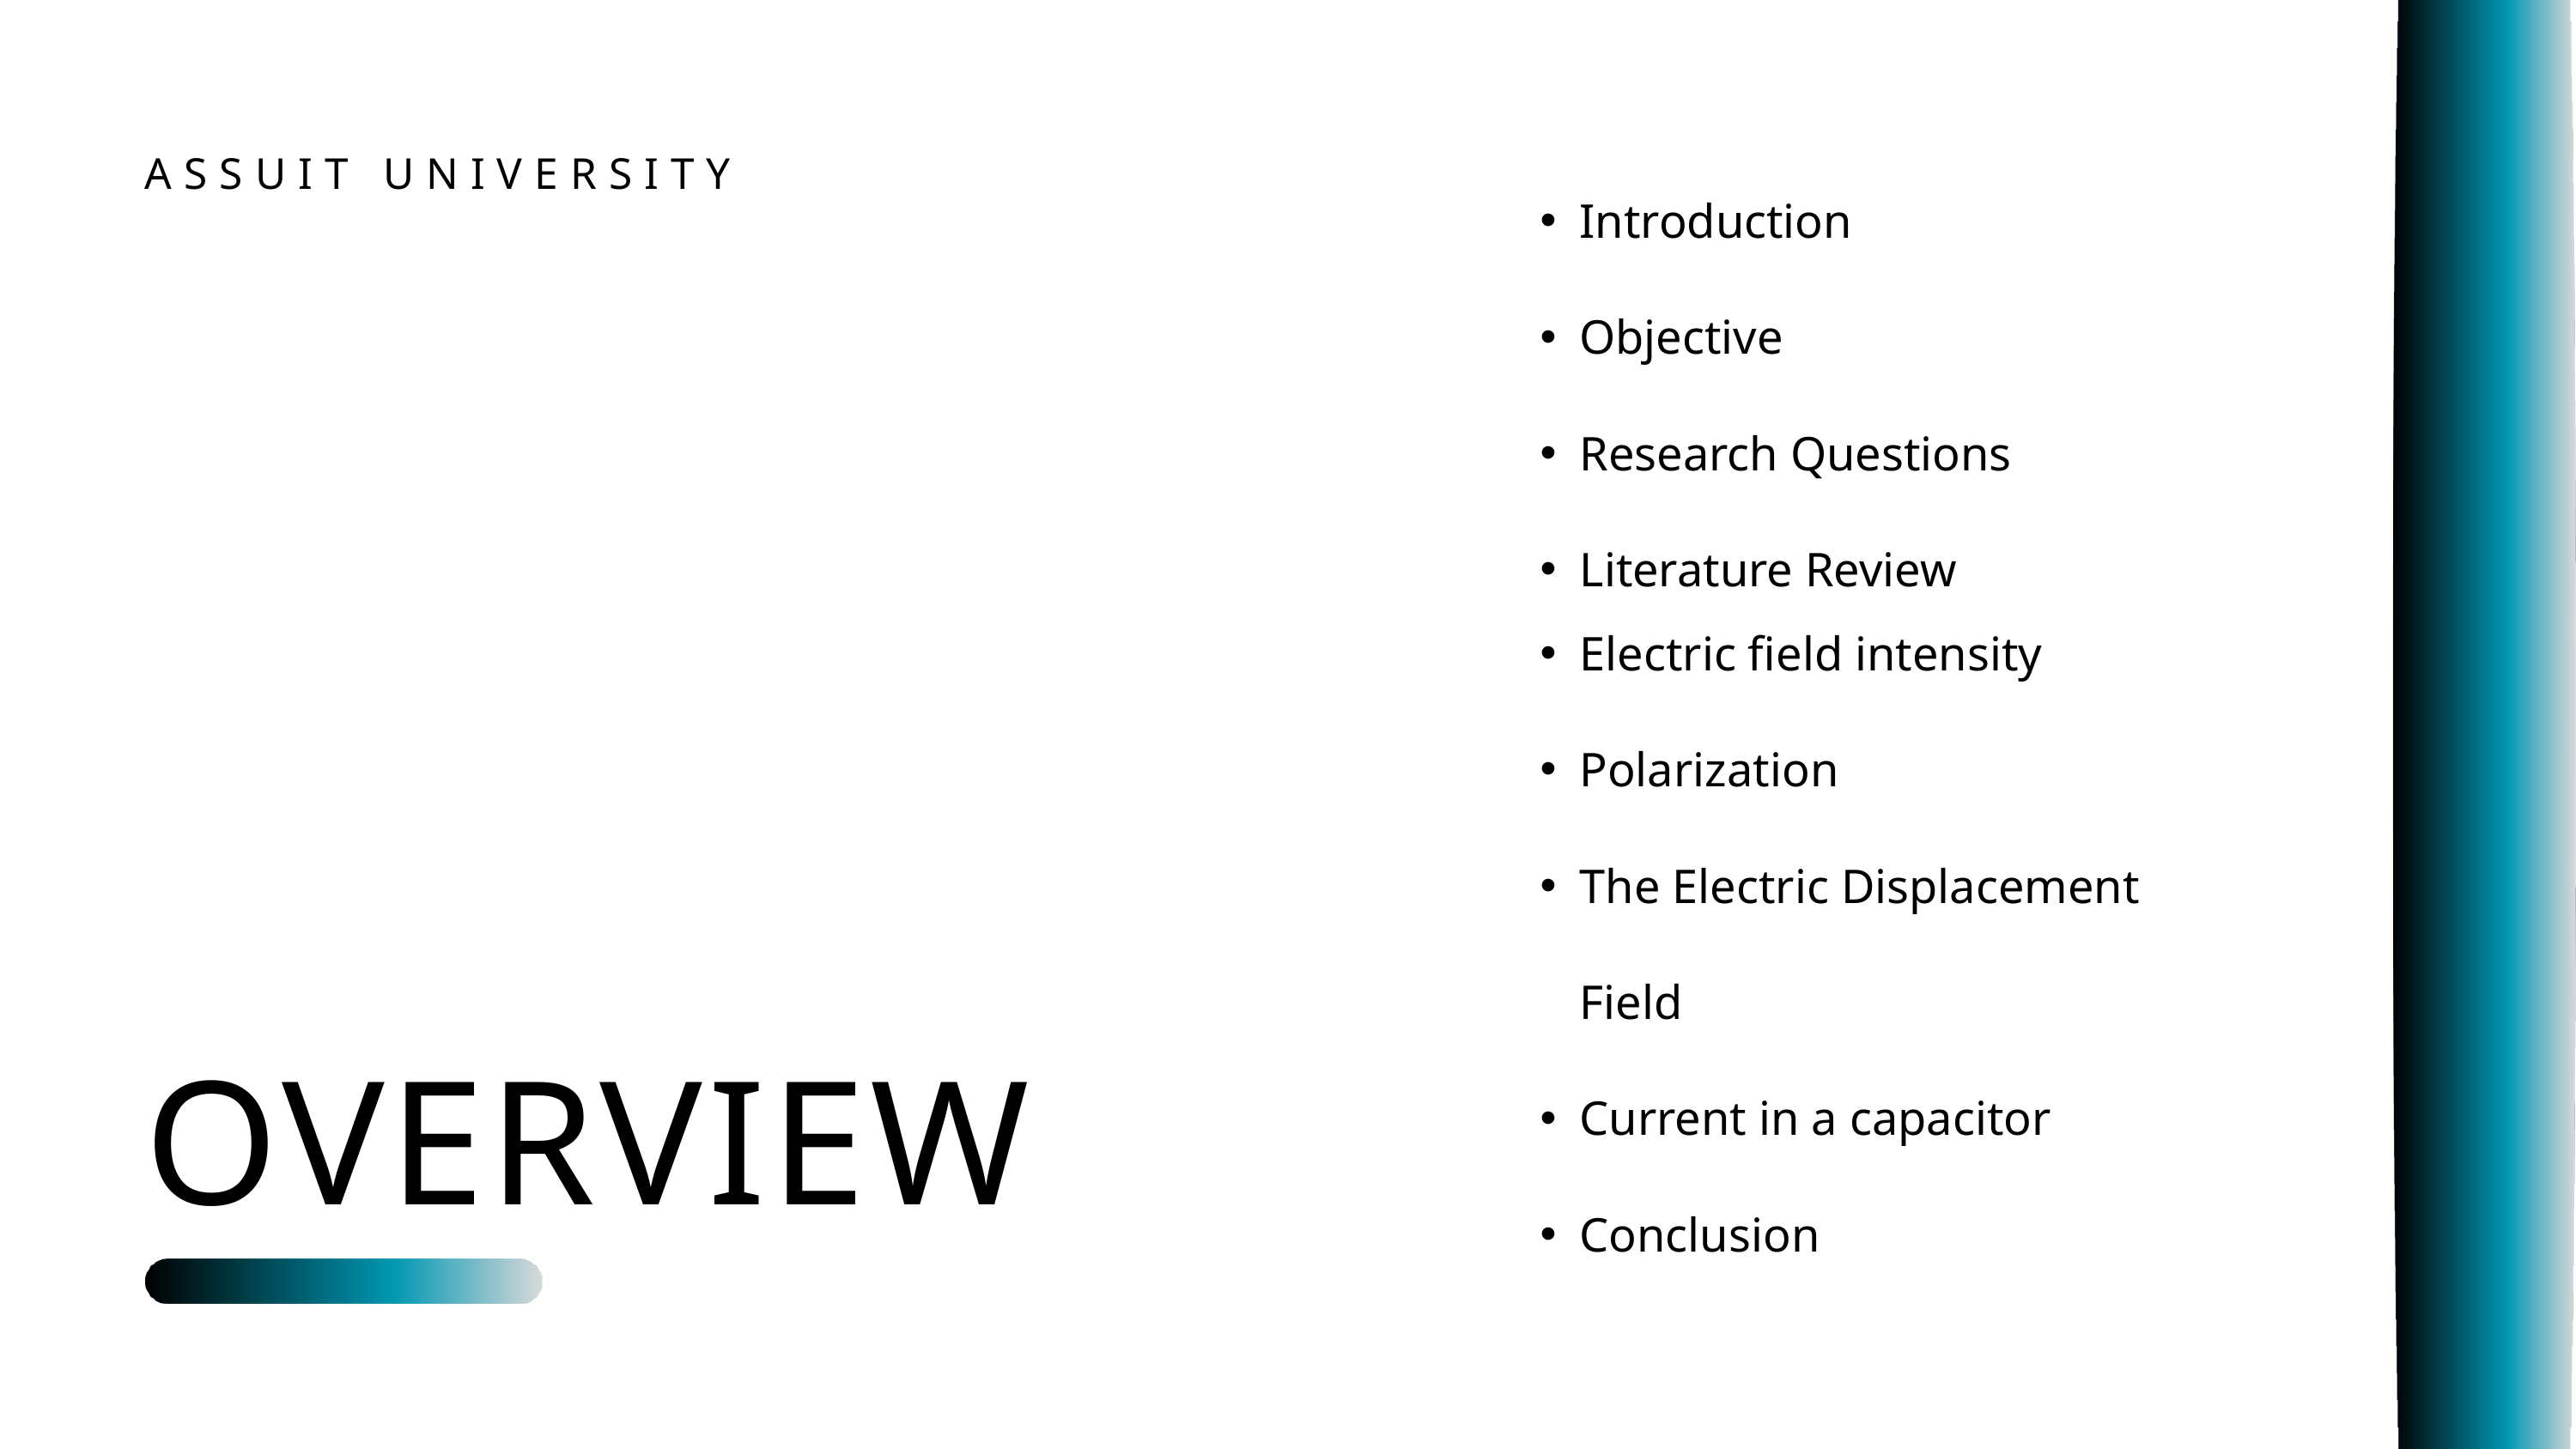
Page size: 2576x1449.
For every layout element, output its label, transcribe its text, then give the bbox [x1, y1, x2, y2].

text_box [144, 1258, 543, 1304]
text_box [2392, 0, 2576, 1449]
text_box ASSUIT UNIVERSITY [144, 137, 949, 198]
text_box Introduction Objective Research Questions Literature Review Electric field intensity Polarization The Electric Displacement Field Current in a capacitor Conclusion [1500, 130, 2189, 1262]
text_box OVERVIEW [144, 999, 1297, 1240]
